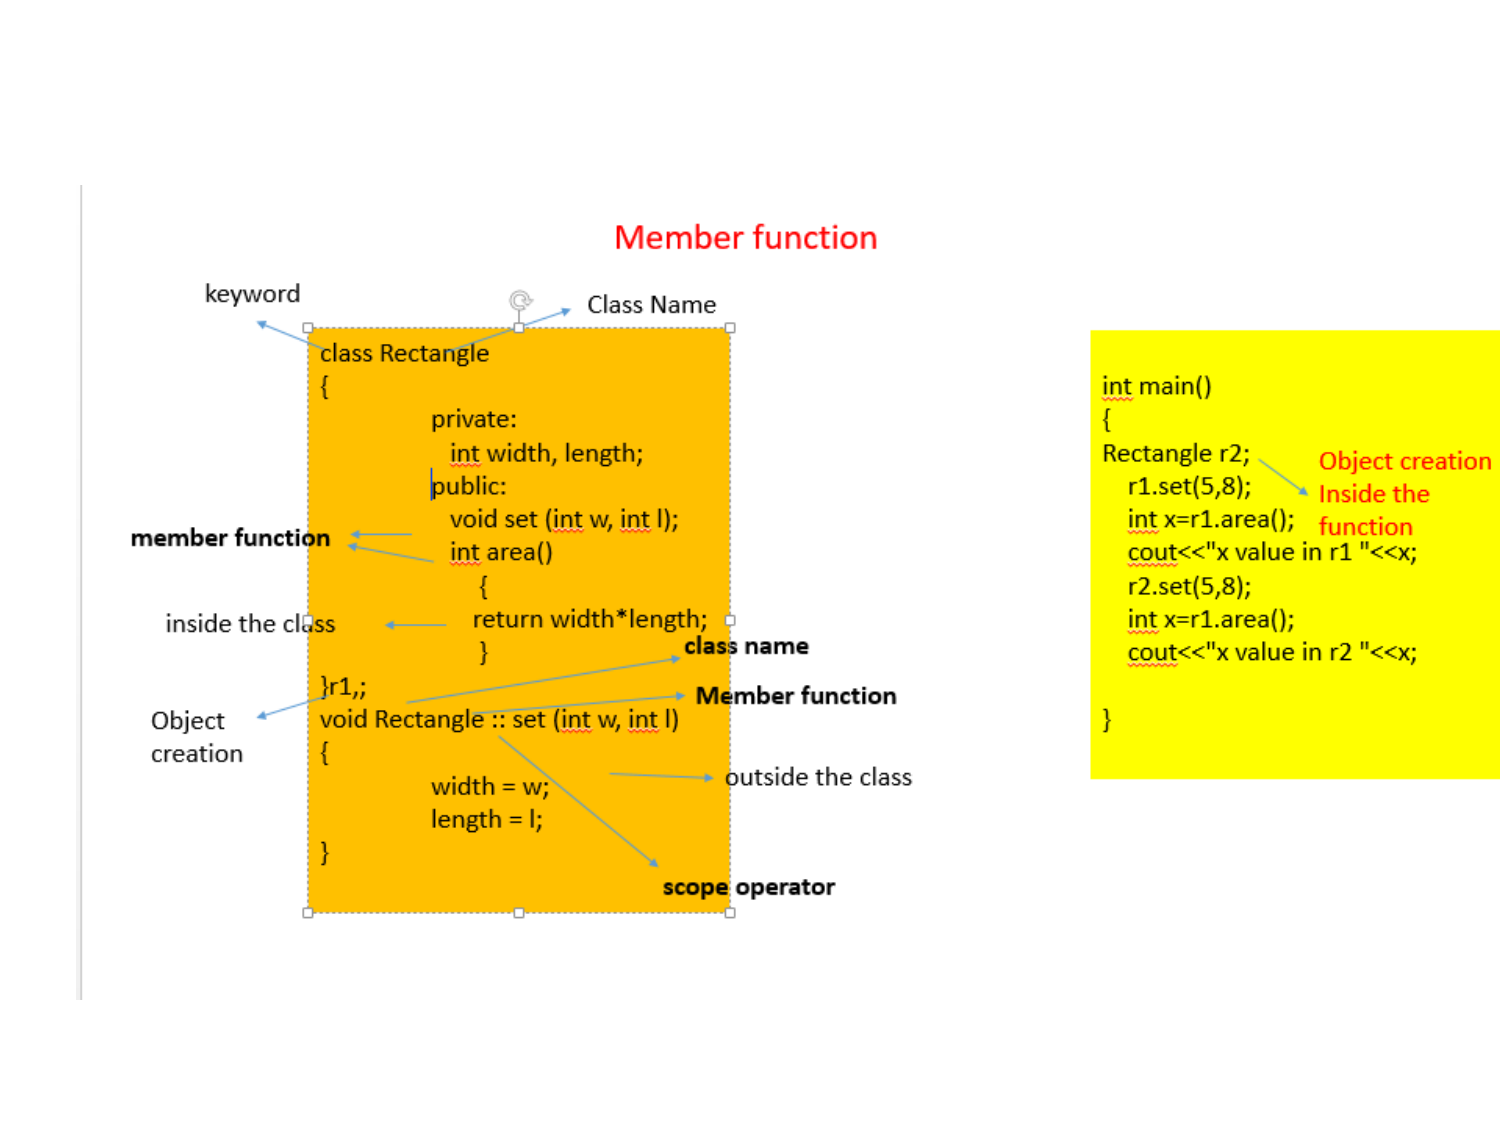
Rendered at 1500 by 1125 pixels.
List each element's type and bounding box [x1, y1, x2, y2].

picture [76, 185, 1500, 1001]
